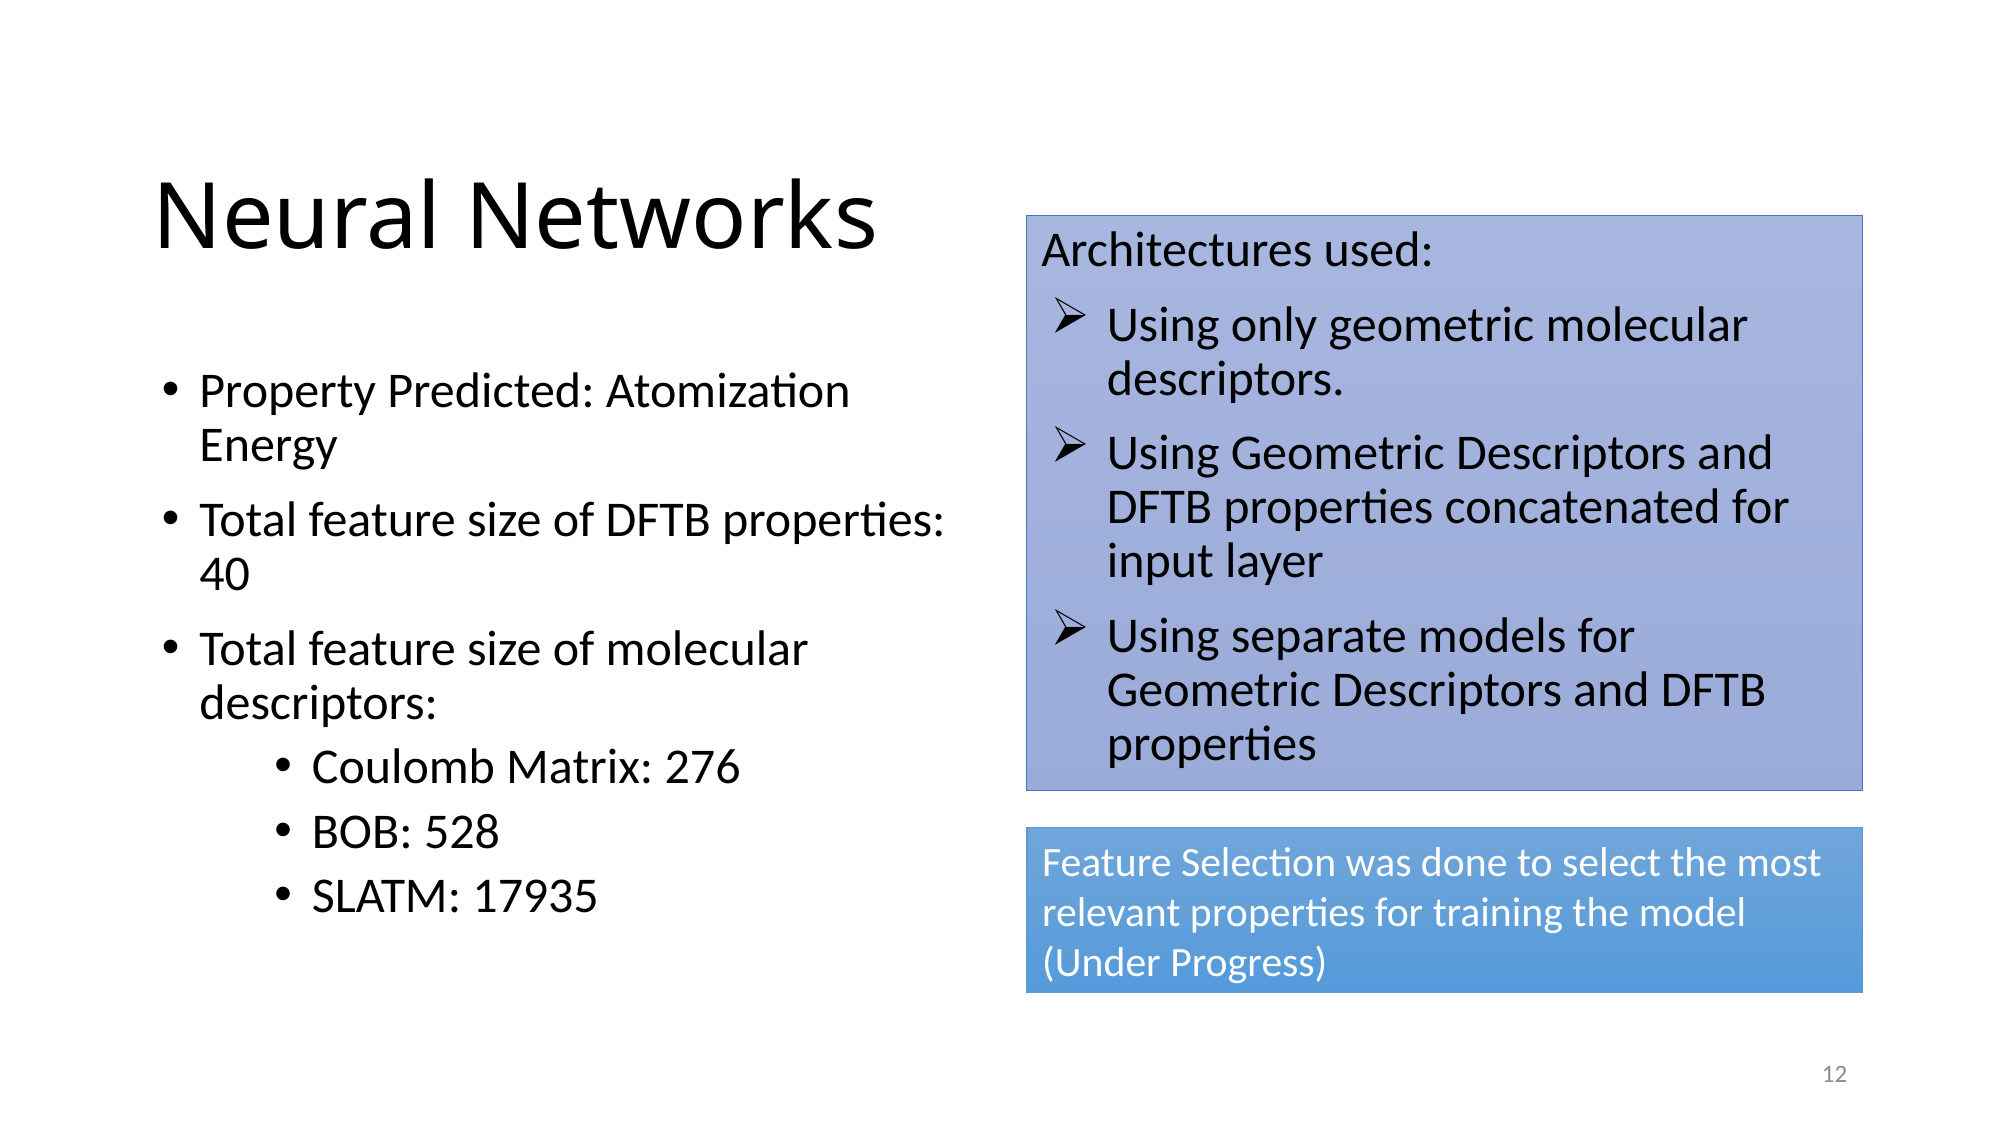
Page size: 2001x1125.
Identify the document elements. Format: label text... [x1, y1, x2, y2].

slide_number 12 [1412, 1042, 1863, 1103]
text_box Architectures used: Using only geometric molecular descriptors. Using Geometric Descriptors and DFTB properties concatenated for input layer Using separate models for Geometric Descriptors and DFTB properties [1026, 215, 1863, 791]
title Neural Networks [137, 109, 1863, 328]
text_box Feature Selection was done to select the most relevant properties for training the model (Under Progress) [1026, 827, 1863, 993]
list Property Predicted: Atomization Energy Total feature size of DFTB properties: 40 Total feature size of molecular descriptors: Coulomb Matrix: 276 BOB: 528 SLATM: 17935 [137, 357, 974, 980]
